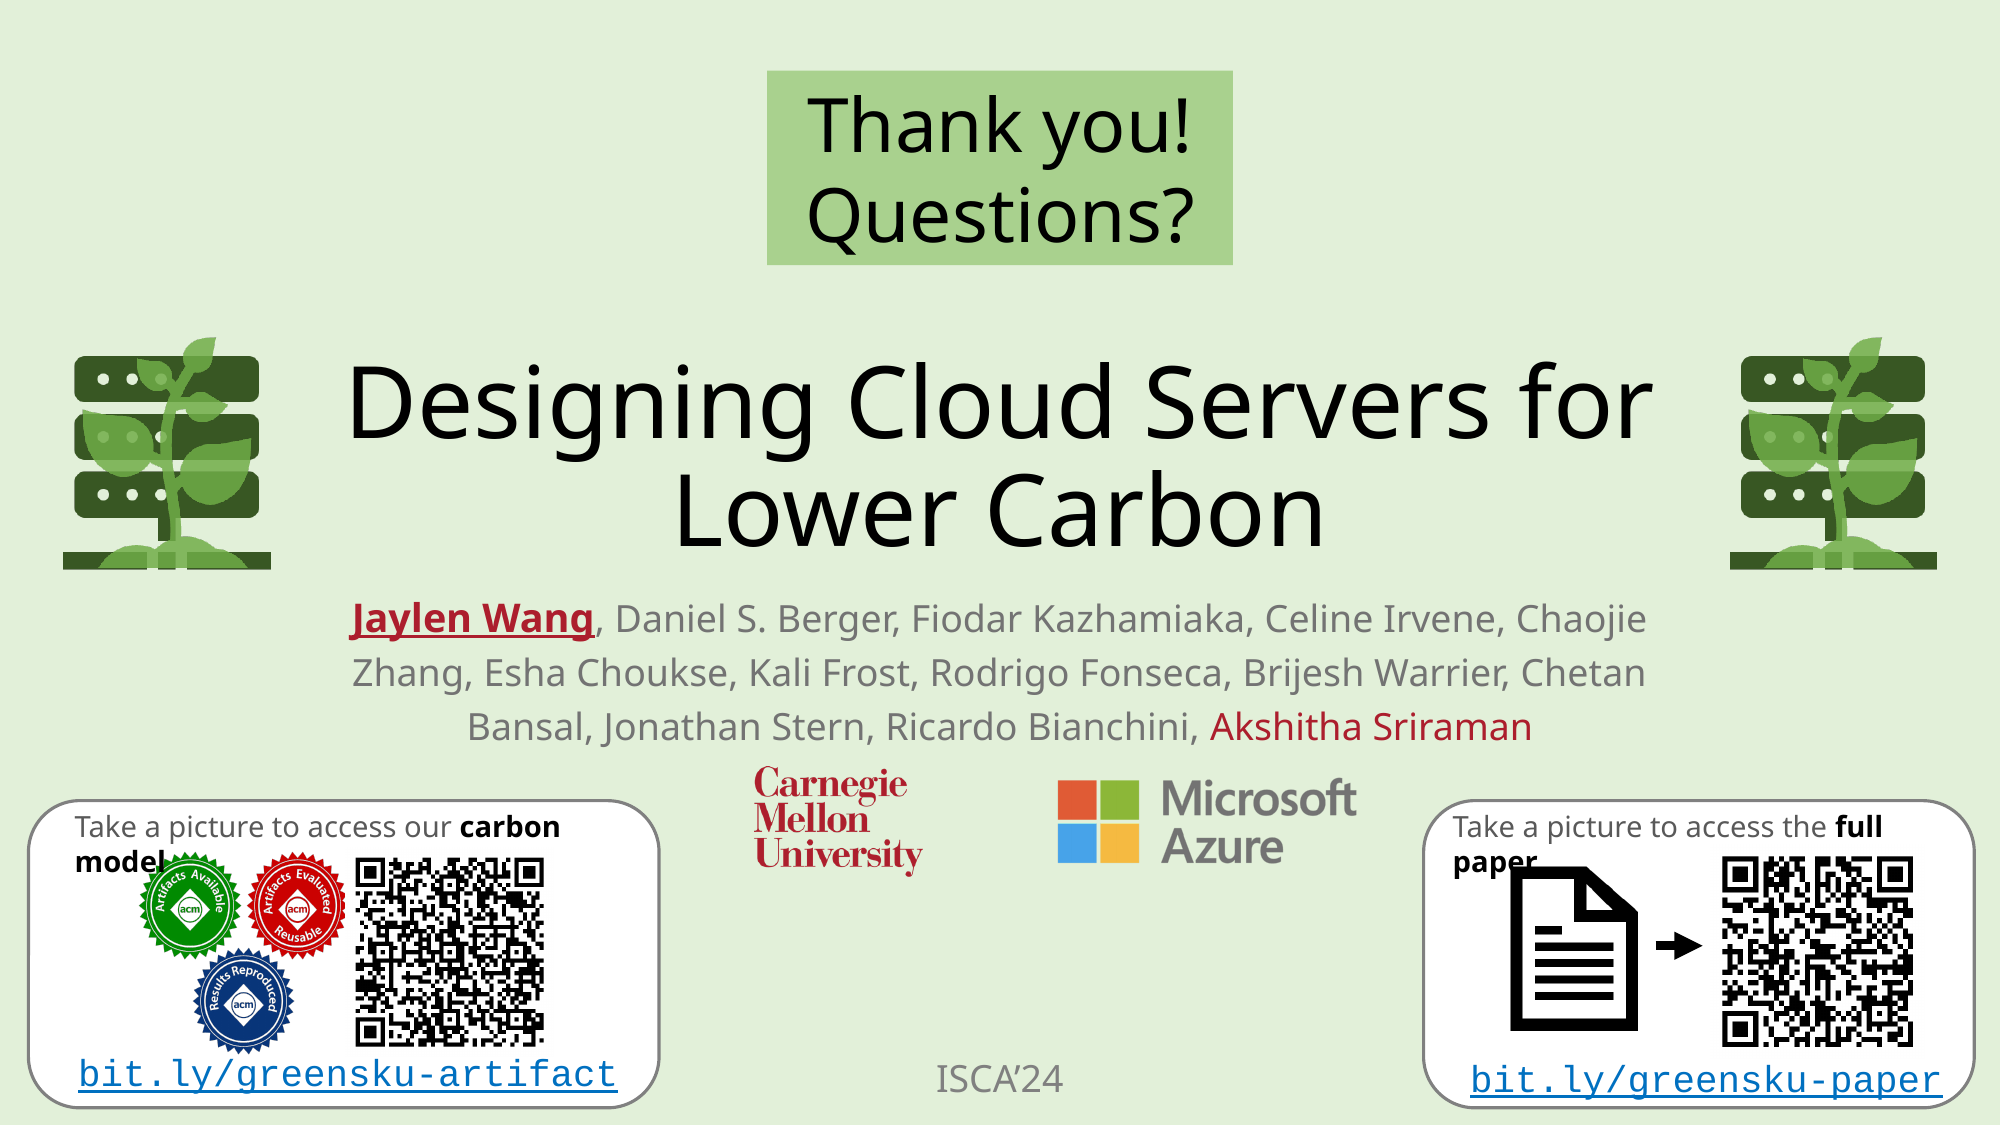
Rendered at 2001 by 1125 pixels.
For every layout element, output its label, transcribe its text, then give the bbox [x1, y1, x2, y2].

title Designing Cloud Servers for Lower Carbon [249, 184, 1750, 575]
text_box Jaylen Wang, Daniel S. Berger, Fiodar Kazhamiaka, Celine Irvene, Chaojie Zhang, Esha Choukse, Kali Frost, Rodrigo Fonseca, Brijesh Warrier, Chetan Bansal, Jonathan Stern, Ricardo Bianchini, Akshitha Sriraman [305, 575, 1695, 739]
picture [345, 847, 554, 1057]
picture [1710, 844, 1925, 1059]
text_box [28, 314, 305, 601]
text_box [27, 803, 634, 1109]
text_box Take a picture to access the full paper [1437, 800, 1957, 886]
text_box [1925, 812, 1976, 1062]
text_box [1673, 886, 1710, 1047]
text_box Take a picture to access our carbon model [59, 800, 638, 886]
picture [1049, 776, 1363, 867]
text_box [138, 851, 345, 1055]
text_box ISCA’24 [921, 1047, 1079, 1107]
picture [1475, 850, 1673, 1048]
text_box [554, 809, 661, 1092]
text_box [1694, 314, 1971, 601]
text_box [1422, 815, 1475, 1105]
picture [754, 766, 923, 877]
text_box Thank you! Questions? [767, 70, 1233, 266]
text_box bit.ly/greensku-artifact [63, 1041, 647, 1102]
text_box bit.ly/greensku-paper [1455, 1047, 1975, 1107]
